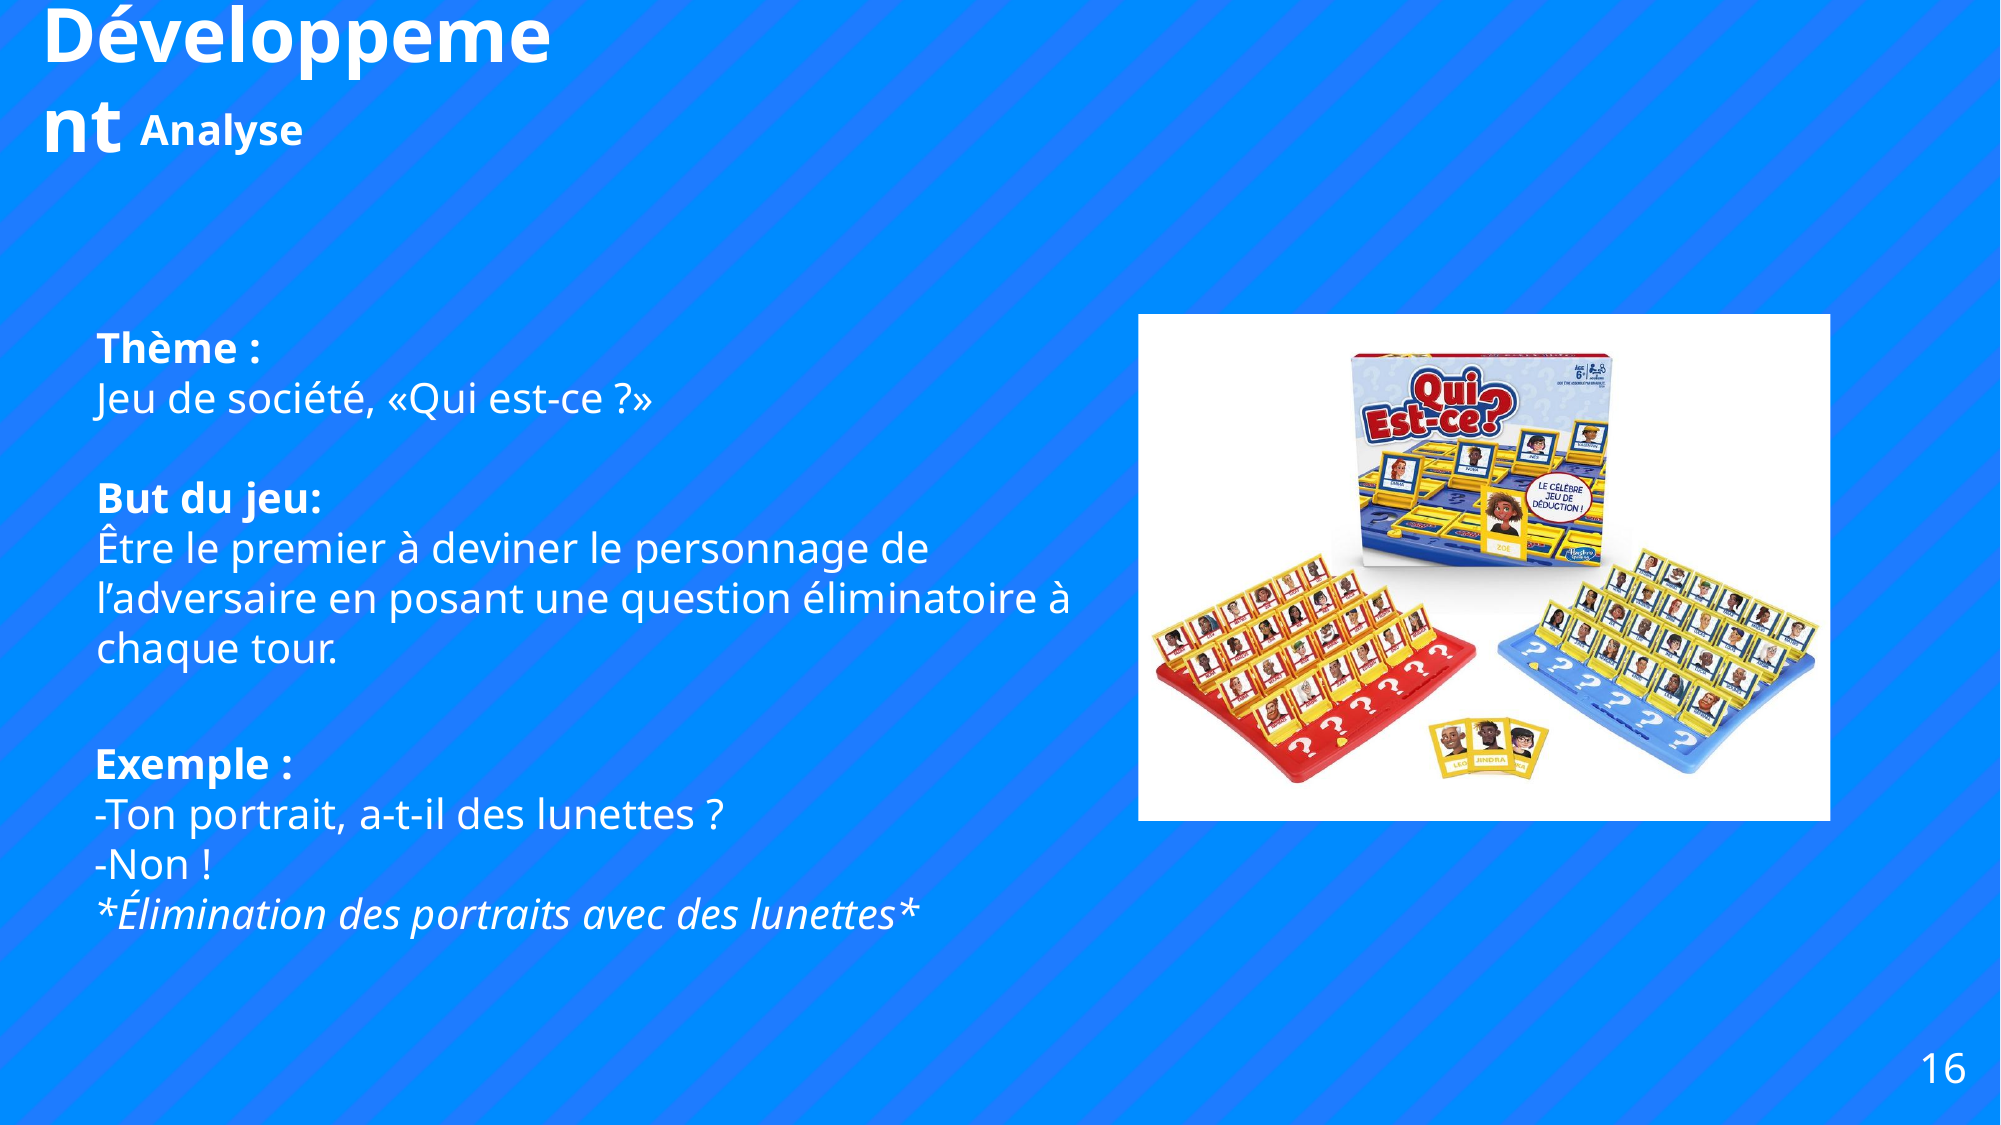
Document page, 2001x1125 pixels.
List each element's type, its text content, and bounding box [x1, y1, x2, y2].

text_box Thème : Jeu de société, «Qui est-ce ?» But du jeu: Être le premier à deviner le personnage de l’adversaire en posant une question éliminatoire à chaque tour. [81, 314, 1094, 680]
text_box Développement [26, 24, 616, 131]
picture [0, 0, 2001, 1125]
text_box Analyse [126, 96, 494, 162]
text_box Exemple : -Ton portrait, a-t-il des lunettes ? -Non ! *Élimination des portraits avec des lunettes* [79, 730, 1092, 945]
slide_number 16 [1532, 1040, 1983, 1100]
